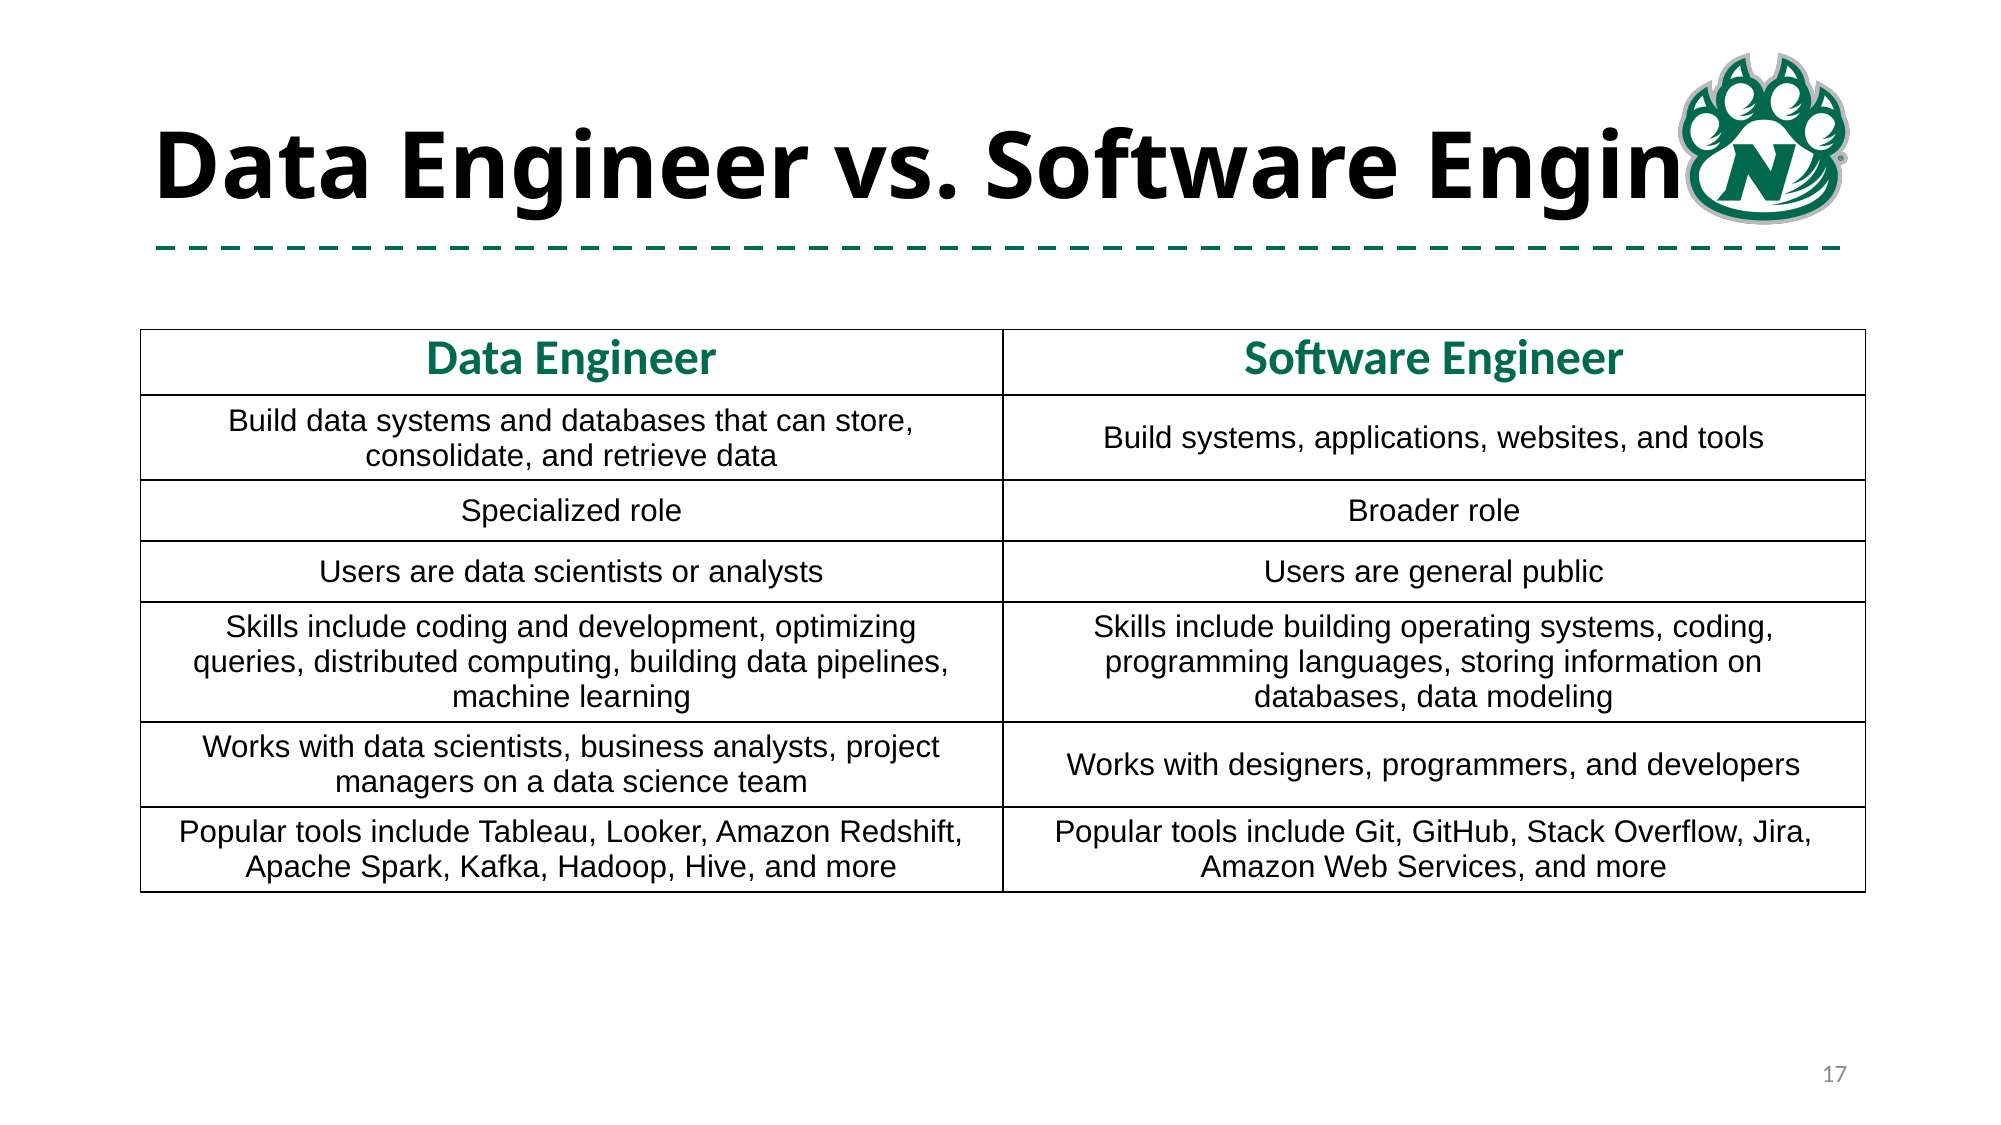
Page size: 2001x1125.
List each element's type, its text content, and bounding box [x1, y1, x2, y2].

table_cell Specialized role [141, 481, 1002, 540]
picture [1677, 52, 1850, 225]
slide_number 17 [1412, 1042, 1863, 1103]
table_cell Build data systems and databases that can store, consolidate, and retrieve data [141, 396, 1002, 479]
table_cell Users are data scientists or analysts [141, 542, 1002, 601]
title Data Engineer vs. Software Engineer [137, 59, 1863, 278]
table_cell Skills include coding and development, optimizing queries, distributed computing, building data pipelines, machine learning [141, 603, 1002, 721]
table_cell Build systems, applications, websites, and tools [1004, 396, 1865, 479]
table_cell Works with designers, programmers, and developers [1004, 723, 1865, 806]
table_cell Users are general public [1004, 542, 1865, 601]
table_cell Popular tools include Git, GitHub, Stack Overflow, Jira, Amazon Web Services, and more [1004, 808, 1865, 891]
table_header Data Engineer [141, 330, 1002, 394]
table_cell Popular tools include Tableau, Looker, Amazon Redshift, Apache Spark, Kafka, Hadoop, Hive, and more [141, 808, 1002, 891]
table_cell Skills include building operating systems, coding, programming languages, storing information on databases, data modeling [1004, 603, 1865, 721]
table_header Software Engineer [1004, 330, 1865, 394]
table_cell Works with data scientists, business analysts, project managers on a data science team [141, 723, 1002, 806]
table_cell Broader role [1004, 481, 1865, 540]
